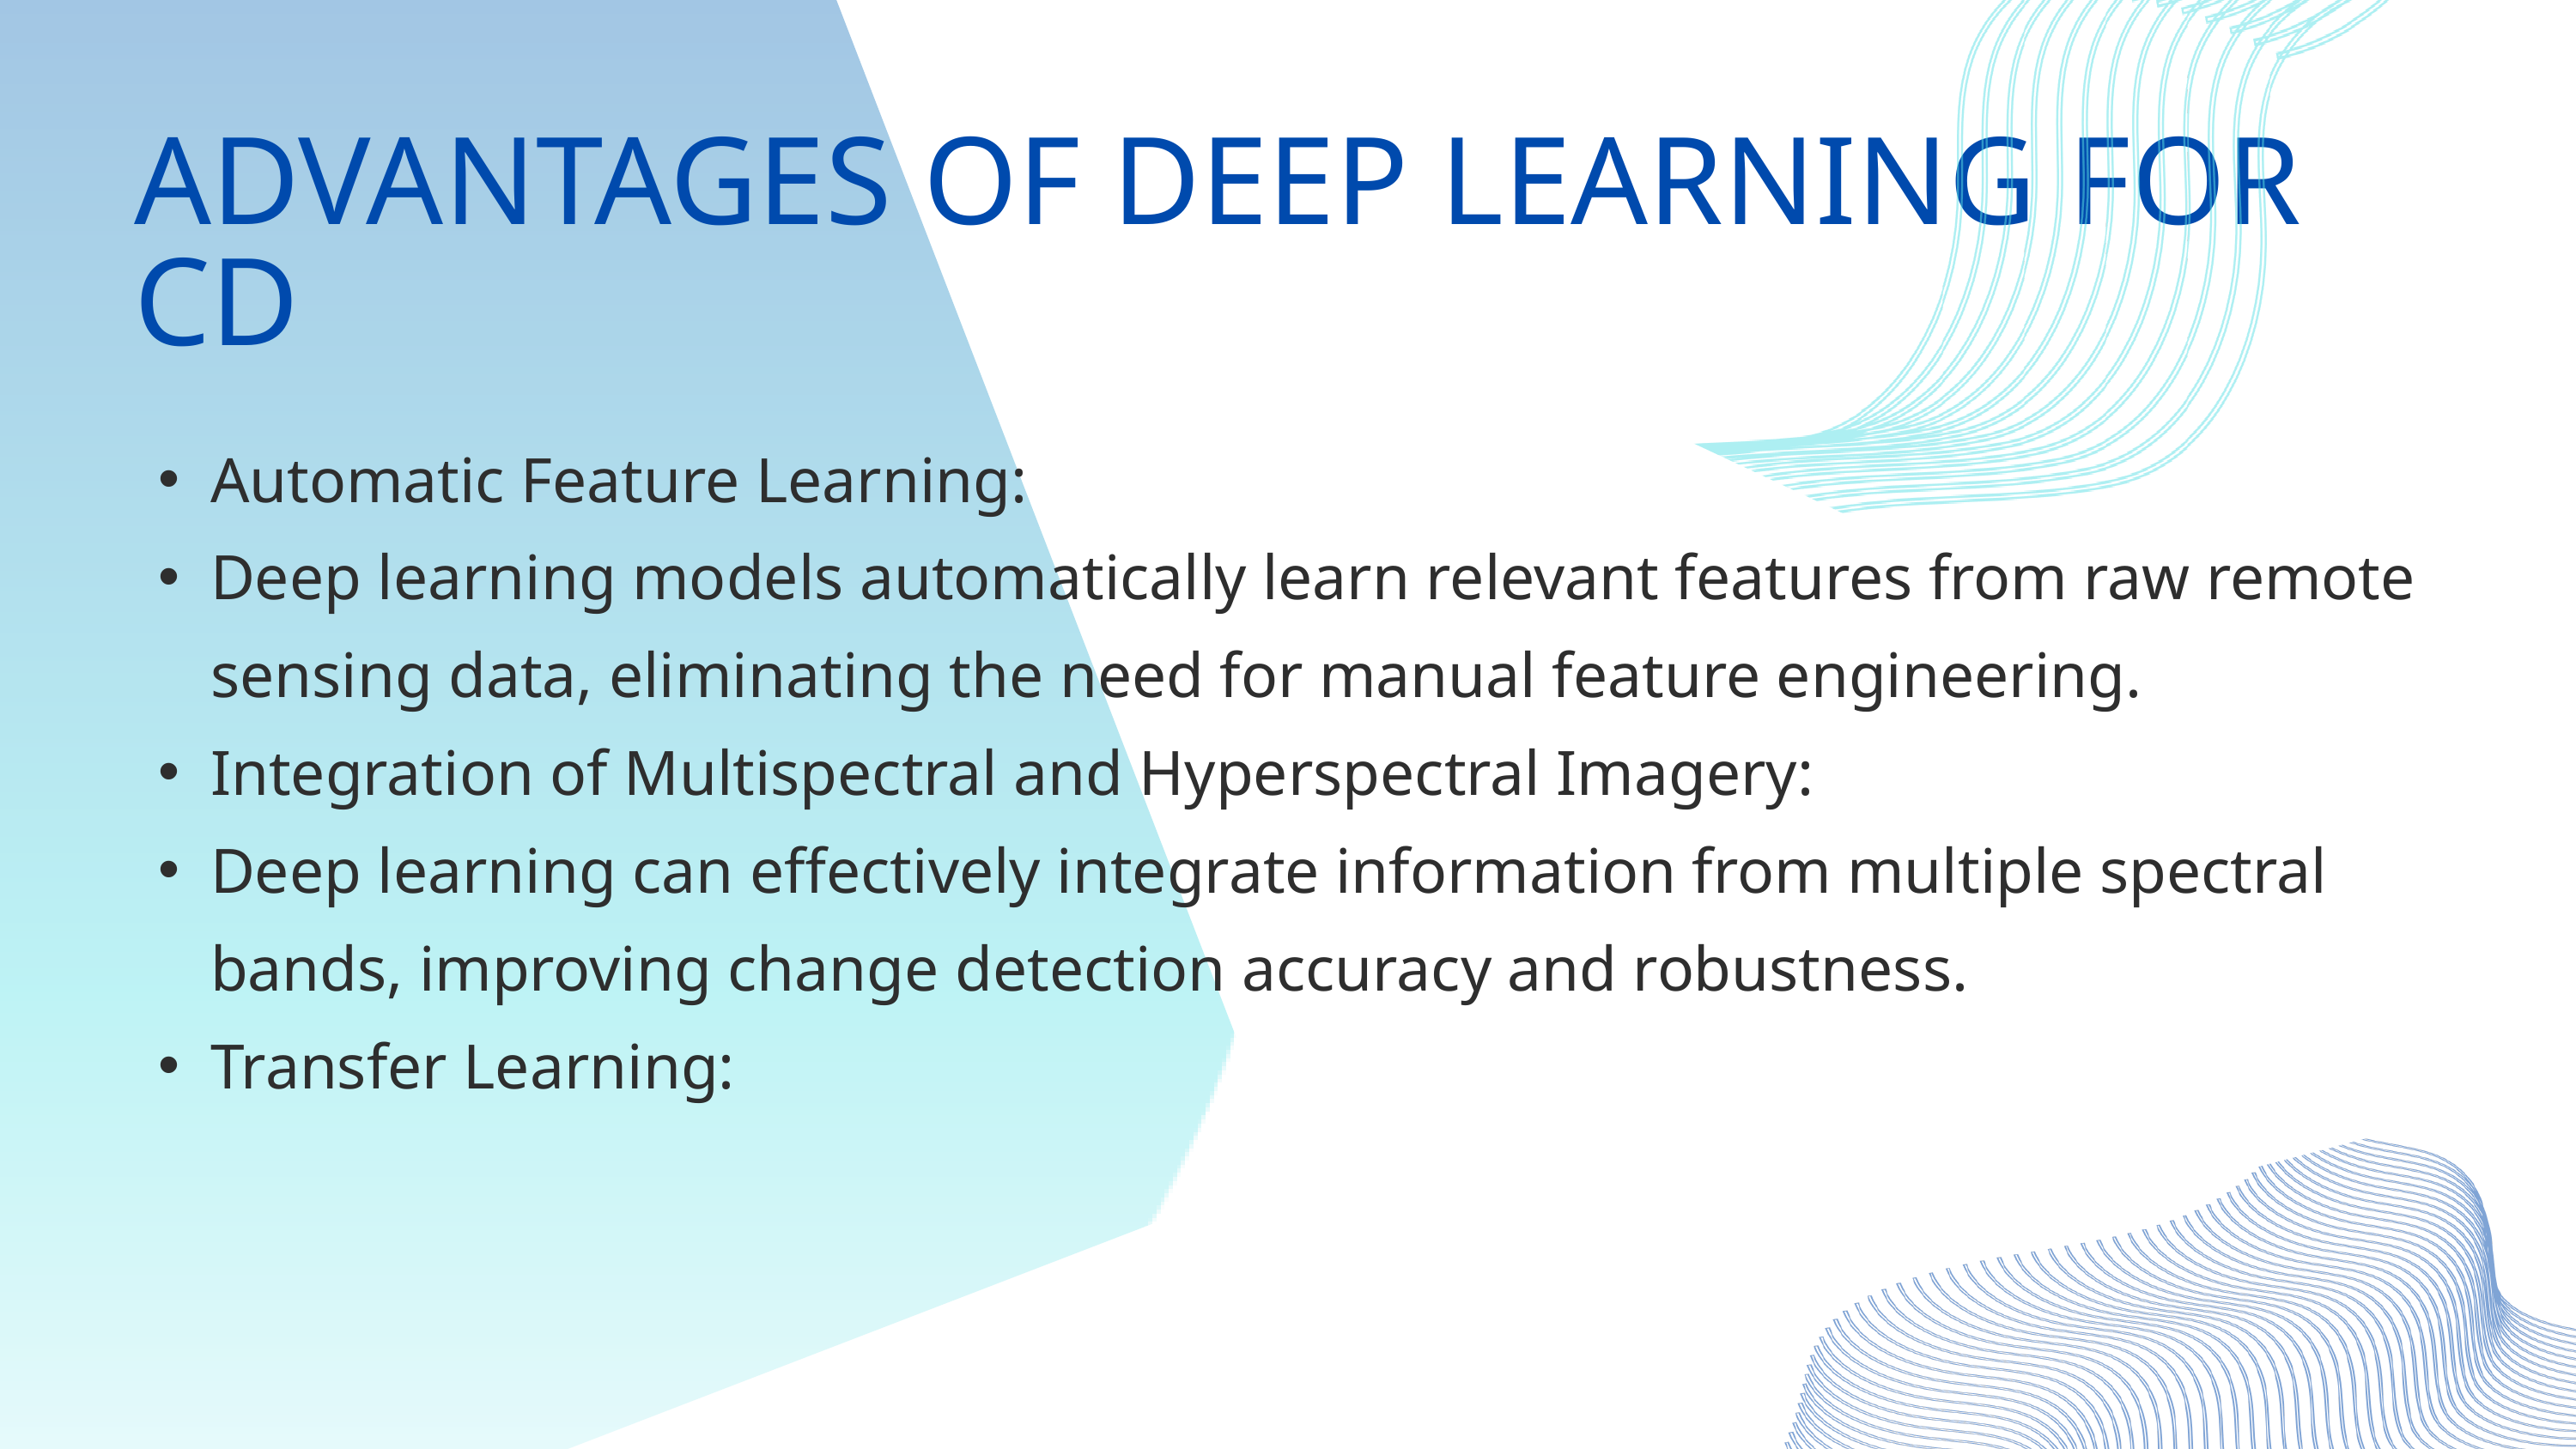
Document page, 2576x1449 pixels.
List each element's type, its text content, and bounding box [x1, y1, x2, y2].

text_box [1525, 1083, 2576, 1449]
text_box Automatic Feature Learning: Deep learning models automatically learn relevant features from raw remote sensing data, eliminating the need for manual feature engineering. Integration of Multispectral and Hyperspectral Imagery: Deep learning can effectively integrate information from multiple spectral bands, improving change detection accuracy and robustness. Transfer Learning: [106, 416, 2492, 1269]
text_box [0, 0, 1036, 1449]
text_box ADVANTAGES OF DEEP LEARNING FOR CD [134, 127, 1534, 370]
text_box [1126, 0, 2576, 857]
